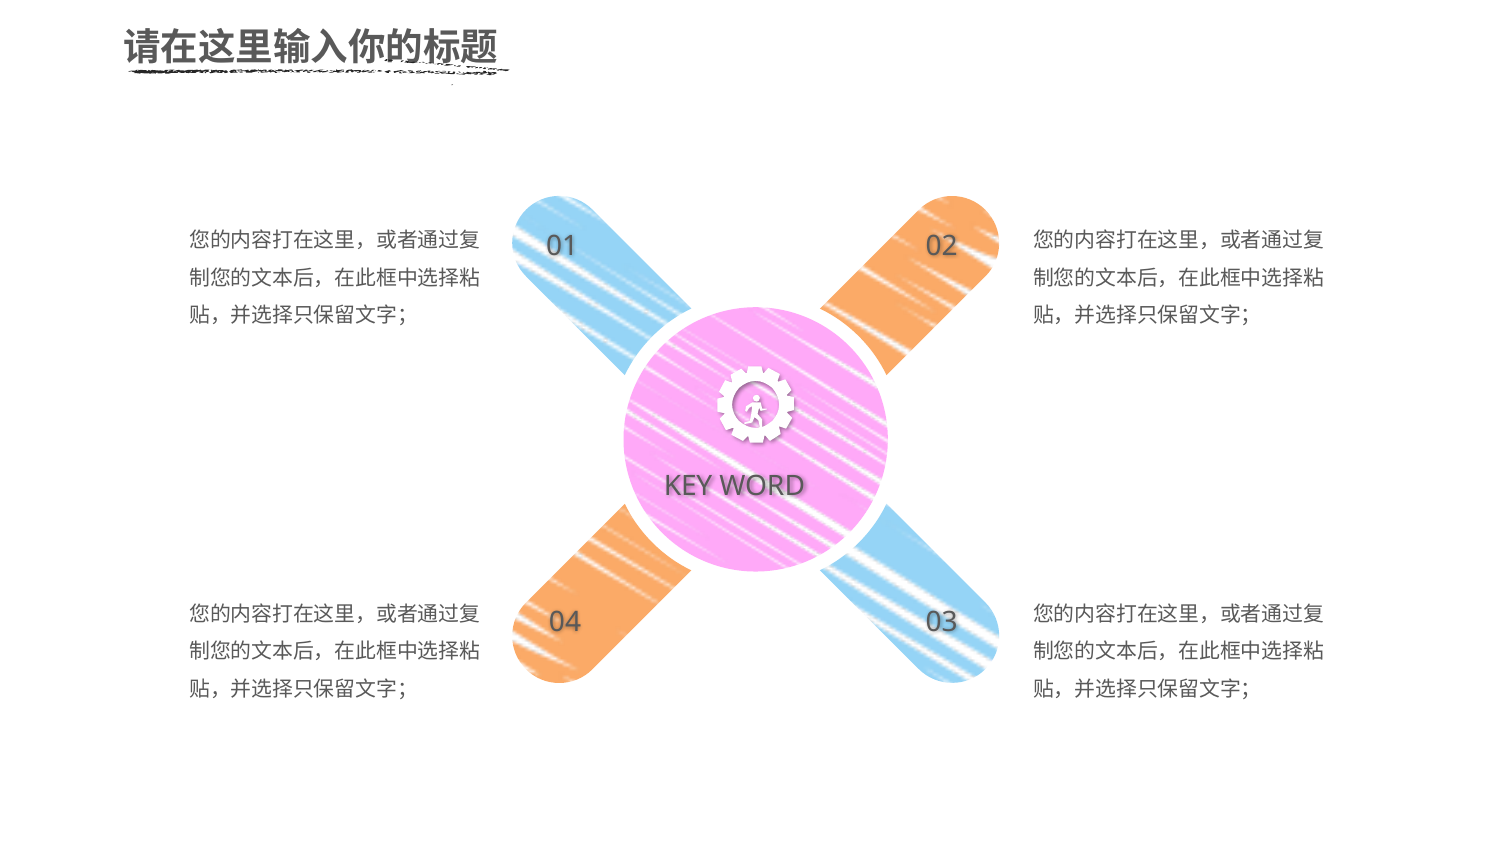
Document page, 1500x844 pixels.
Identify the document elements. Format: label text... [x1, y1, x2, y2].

text_box 01 [531, 220, 594, 269]
text_box [512, 195, 690, 374]
text_box [821, 505, 1000, 683]
text_box [512, 505, 690, 684]
text_box 您的内容打在这里，或者通过复制您的文本后，在此框中选择粘贴，并选择只保留文字； [174, 580, 506, 708]
text_box 03 [910, 596, 973, 645]
text_box 您的内容打在这里，或者通过复制您的文本后，在此框中选择粘贴，并选择只保留文字； [174, 207, 506, 335]
text_box 02 [910, 220, 973, 269]
text_box 请在这里输入你的标题 [111, 17, 522, 74]
text_box 04 [534, 596, 596, 645]
text_box [821, 196, 1000, 374]
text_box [128, 56, 510, 82]
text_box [623, 307, 888, 572]
text_box 您的内容打在这里，或者通过复制您的文本后，在此框中选择粘贴，并选择只保留文字； [1018, 207, 1350, 335]
text_box 您的内容打在这里，或者通过复制您的文本后，在此框中选择粘贴，并选择只保留文字； [1018, 580, 1350, 708]
